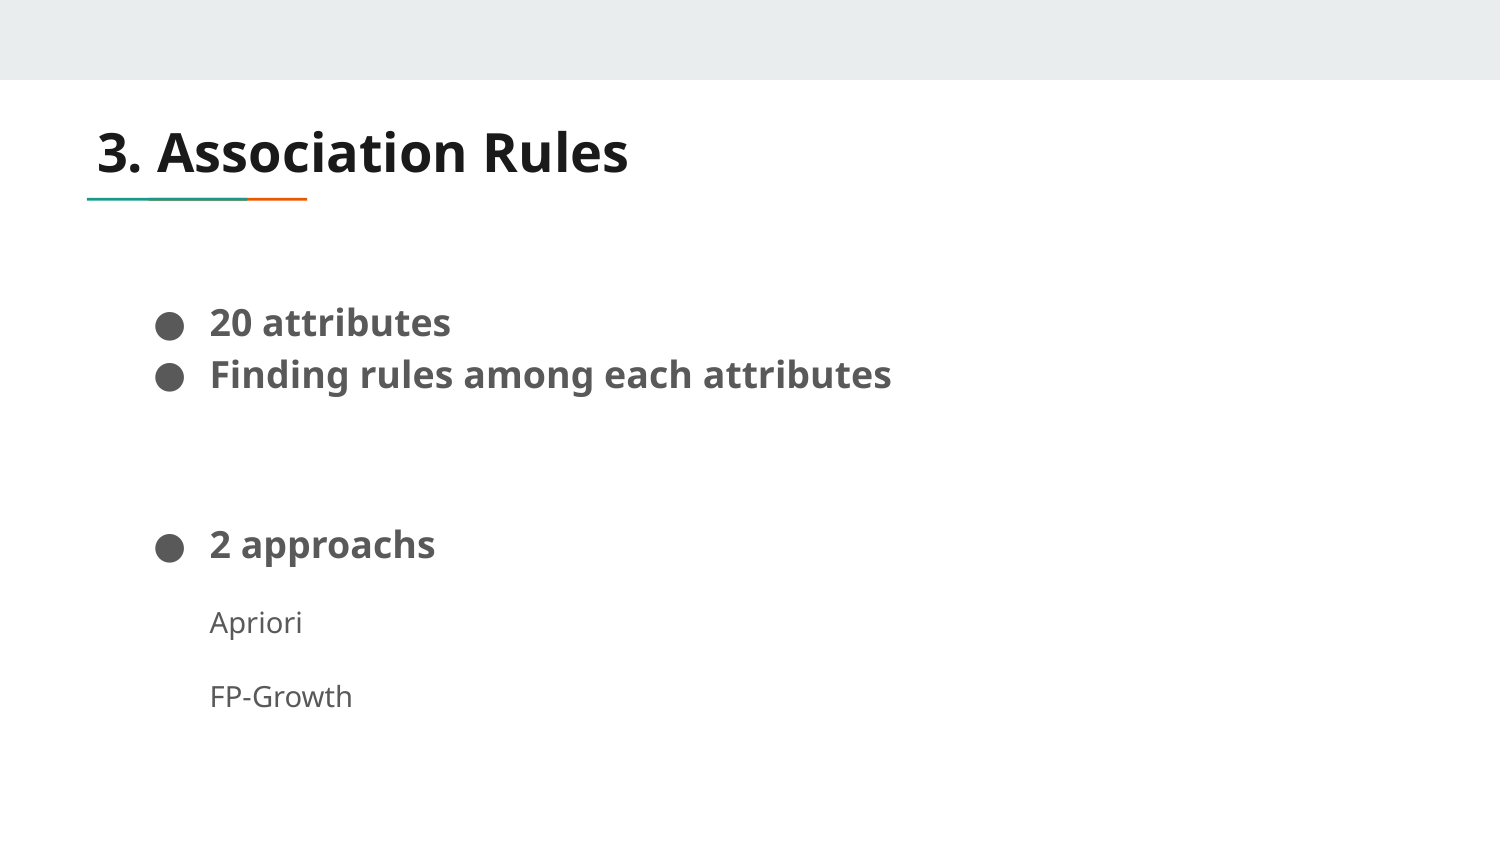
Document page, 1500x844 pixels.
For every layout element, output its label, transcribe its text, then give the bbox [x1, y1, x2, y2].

title 3. Association Rules [82, 103, 1344, 192]
list 20 attributes Finding rules among each attributes 2 approachs Apriori FP-Growth [119, 277, 1381, 774]
